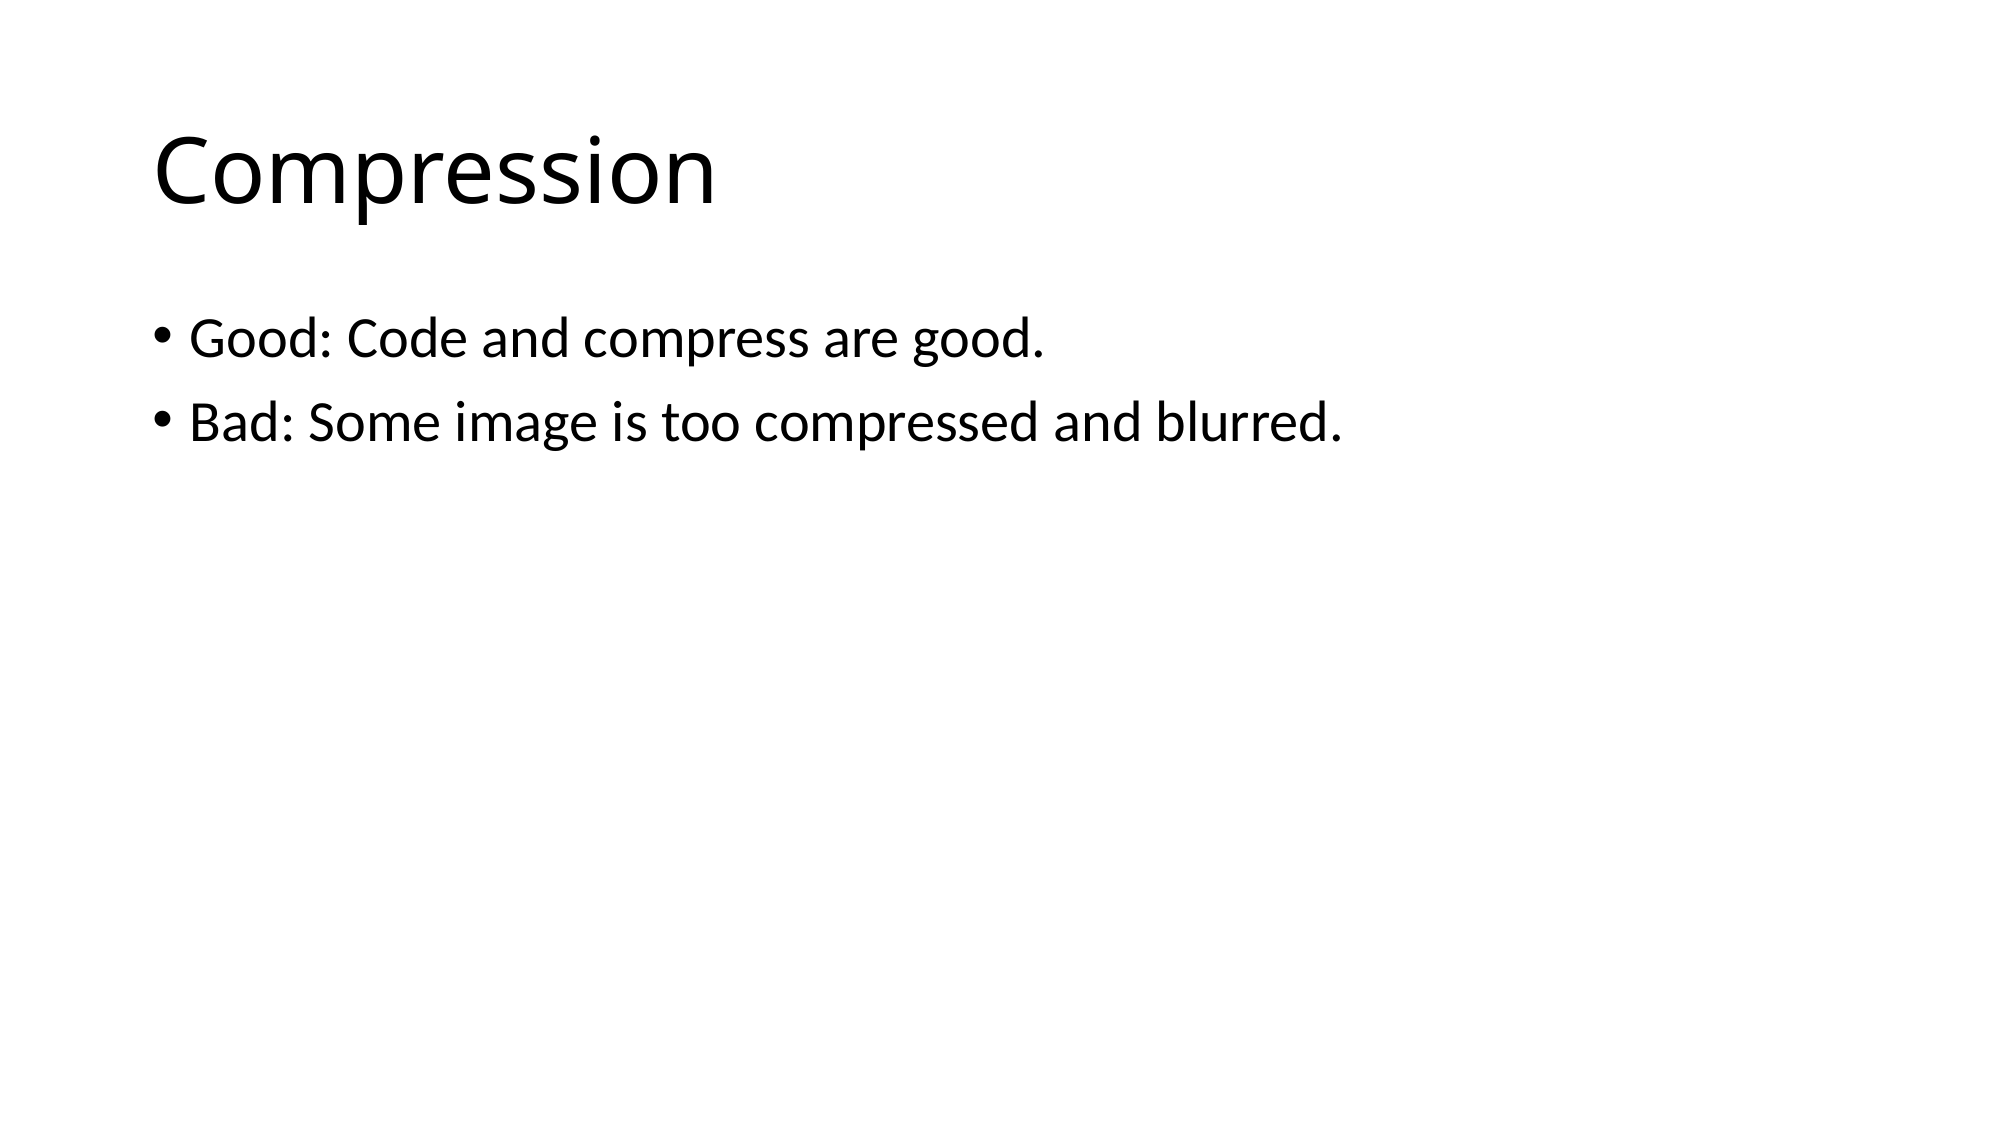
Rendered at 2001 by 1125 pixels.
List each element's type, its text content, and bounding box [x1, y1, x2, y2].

title Compression [137, 65, 1863, 283]
list Good: Code and compress are good. Bad: Some image is too compressed and blurred. [137, 299, 1863, 1014]
